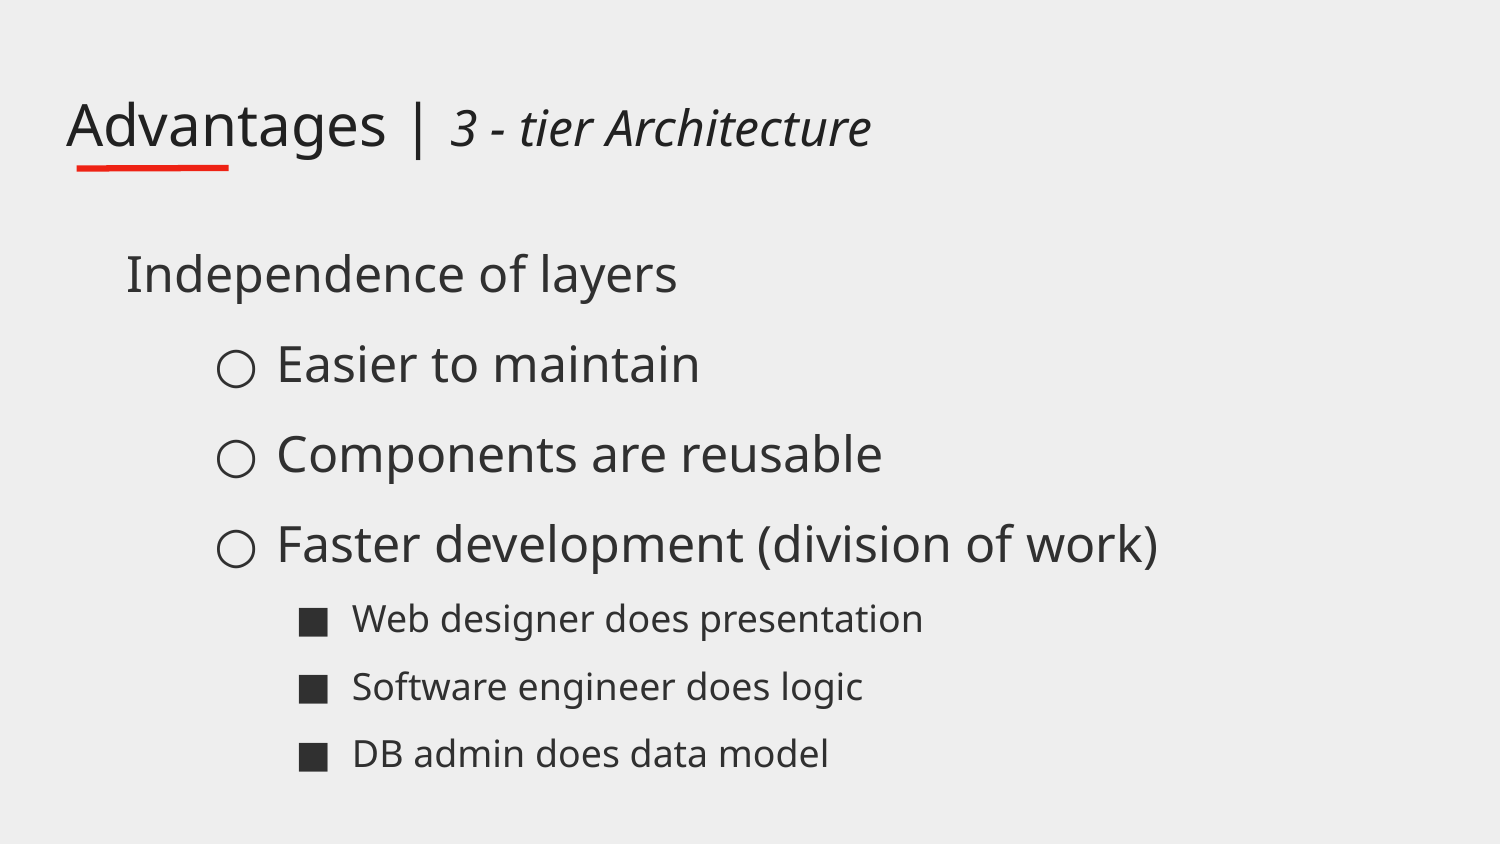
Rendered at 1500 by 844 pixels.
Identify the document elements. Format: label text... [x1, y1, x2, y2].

title Advantages | 3 - tier Architecture [51, 72, 1449, 167]
text_box Independence of layers Easier to maintain Components are reusable Faster development (division of work) Web designer does presentation Software engineer does logic DB admin does data model [111, 197, 1352, 745]
